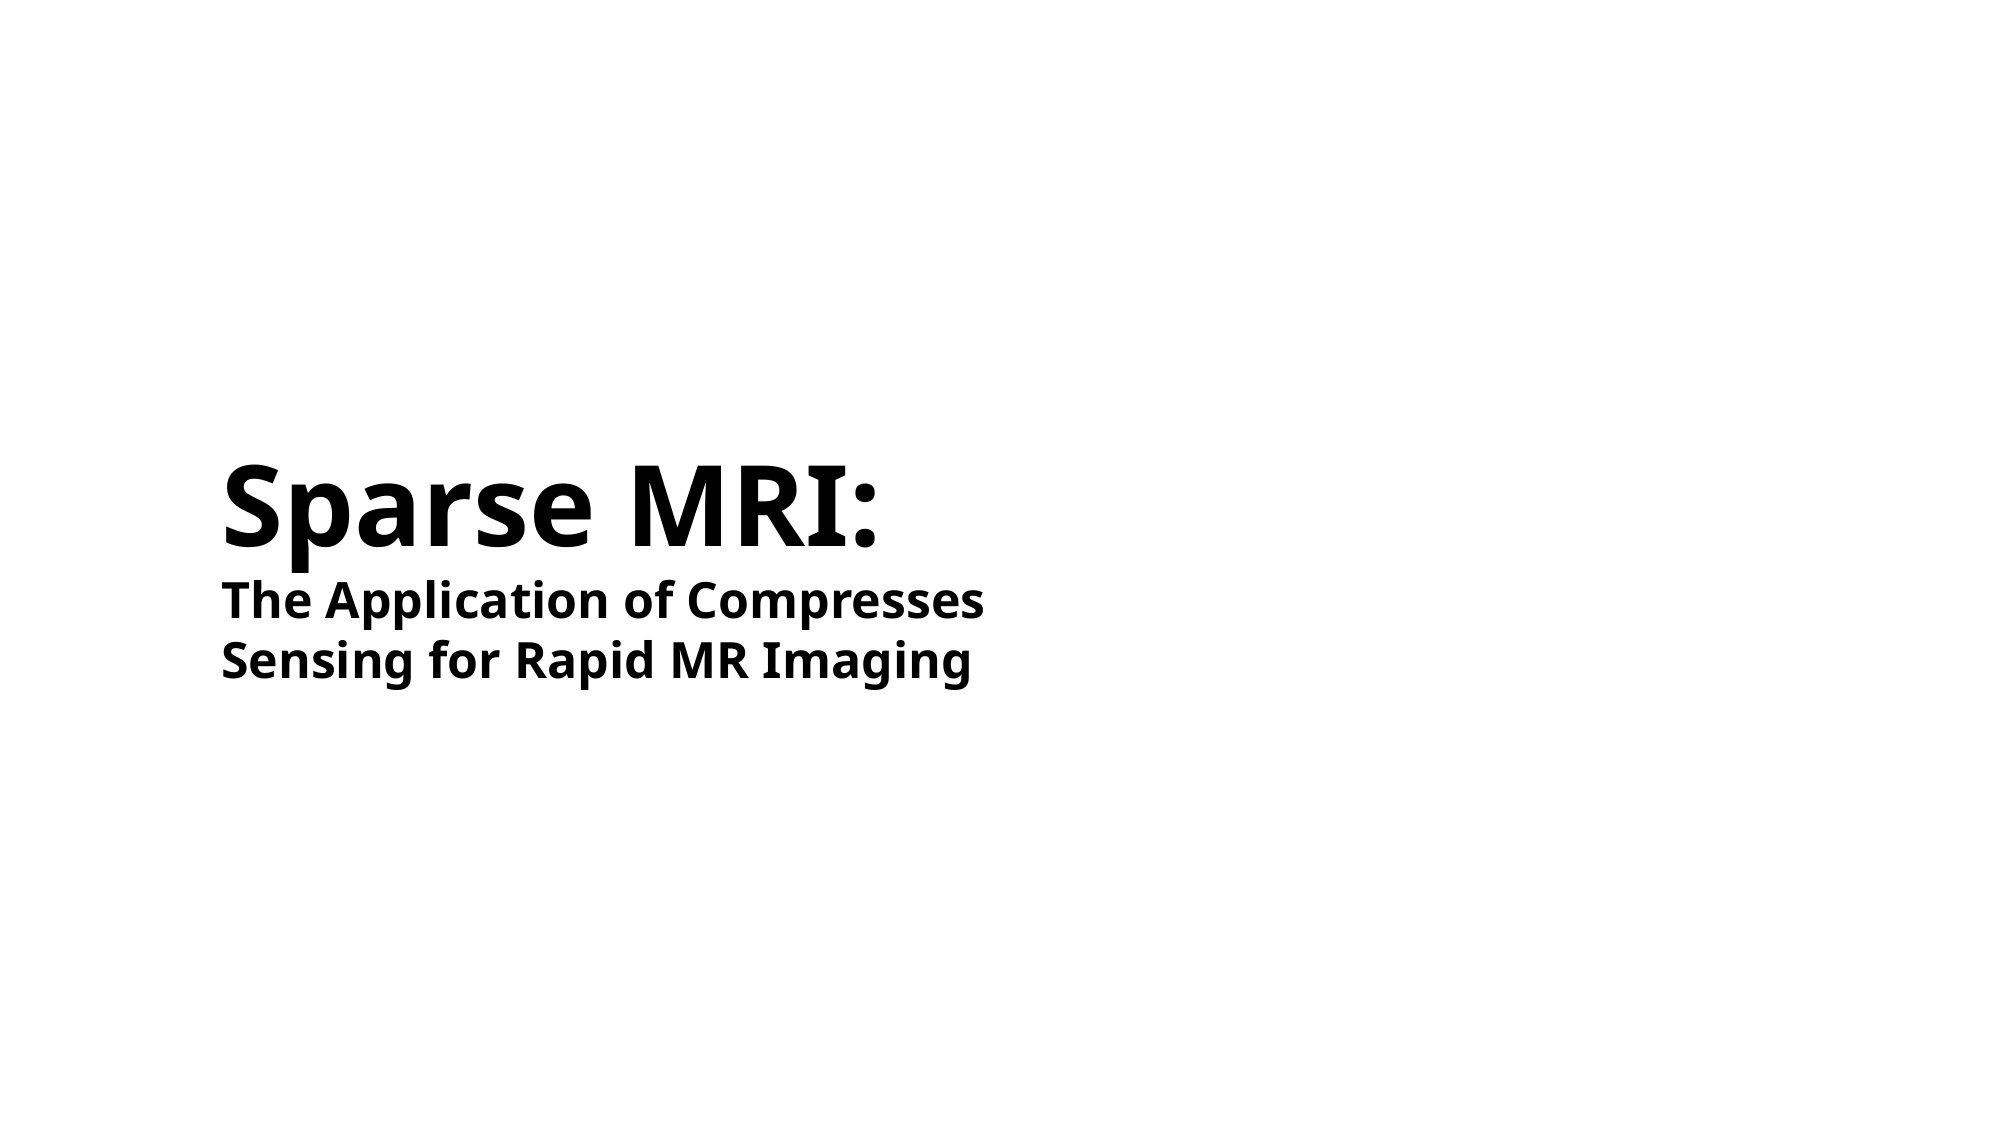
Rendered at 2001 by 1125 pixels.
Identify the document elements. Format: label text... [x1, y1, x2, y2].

text_box Sparse MRI: The Application of Compresses Sensing for Rapid MR Imaging [206, 426, 1062, 696]
